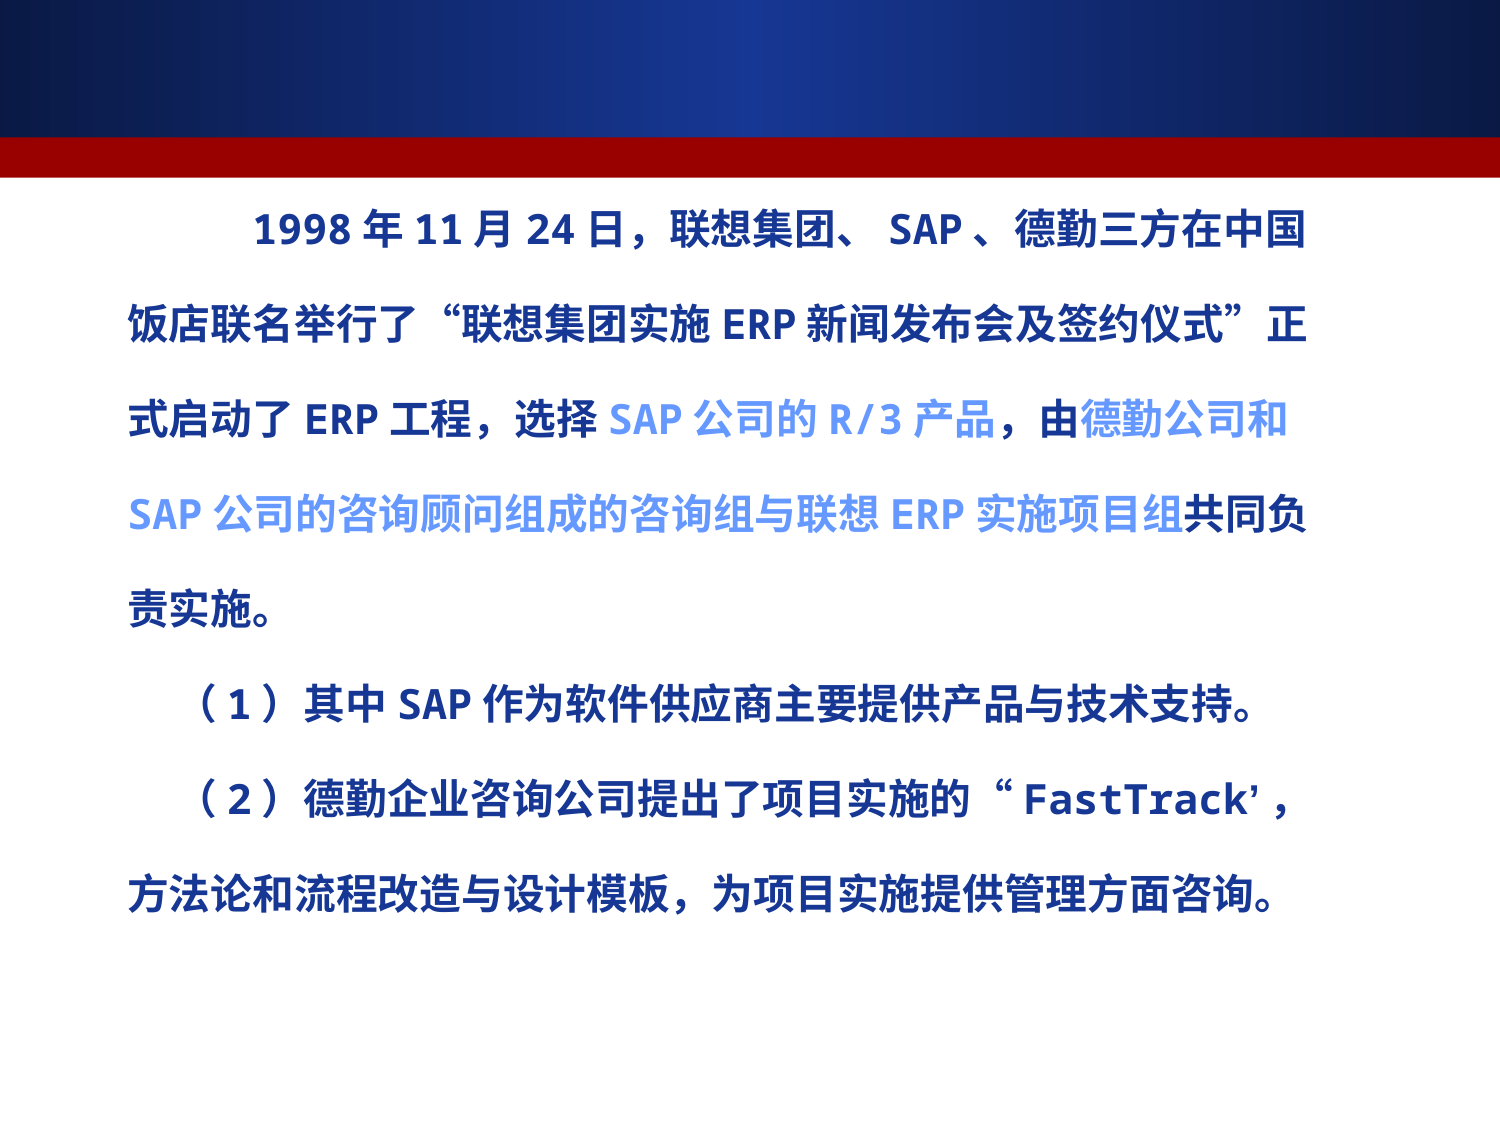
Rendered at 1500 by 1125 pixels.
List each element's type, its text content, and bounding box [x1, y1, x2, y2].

text_box 1998年11月24日，联想集团、SAP、德勤三方在中国饭店联名举行了“联想集团实施ERP新闻发布会及签约仪式”正式启动了ERP工程，选择SAP公司的R/3产品，由德勤公司和SAP公司的咨询顾问组成的咨询组与联想ERP实施项目组共同负责实施。 （1）其中SAP作为软件供应商主要提供产品与技术支持。 （2）德勤企业咨询公司提出了项目实施的“FastTrack’，方法论和流程改造与设计模板，为项目实施提供管理方面咨询。 [112, 149, 1330, 1020]
